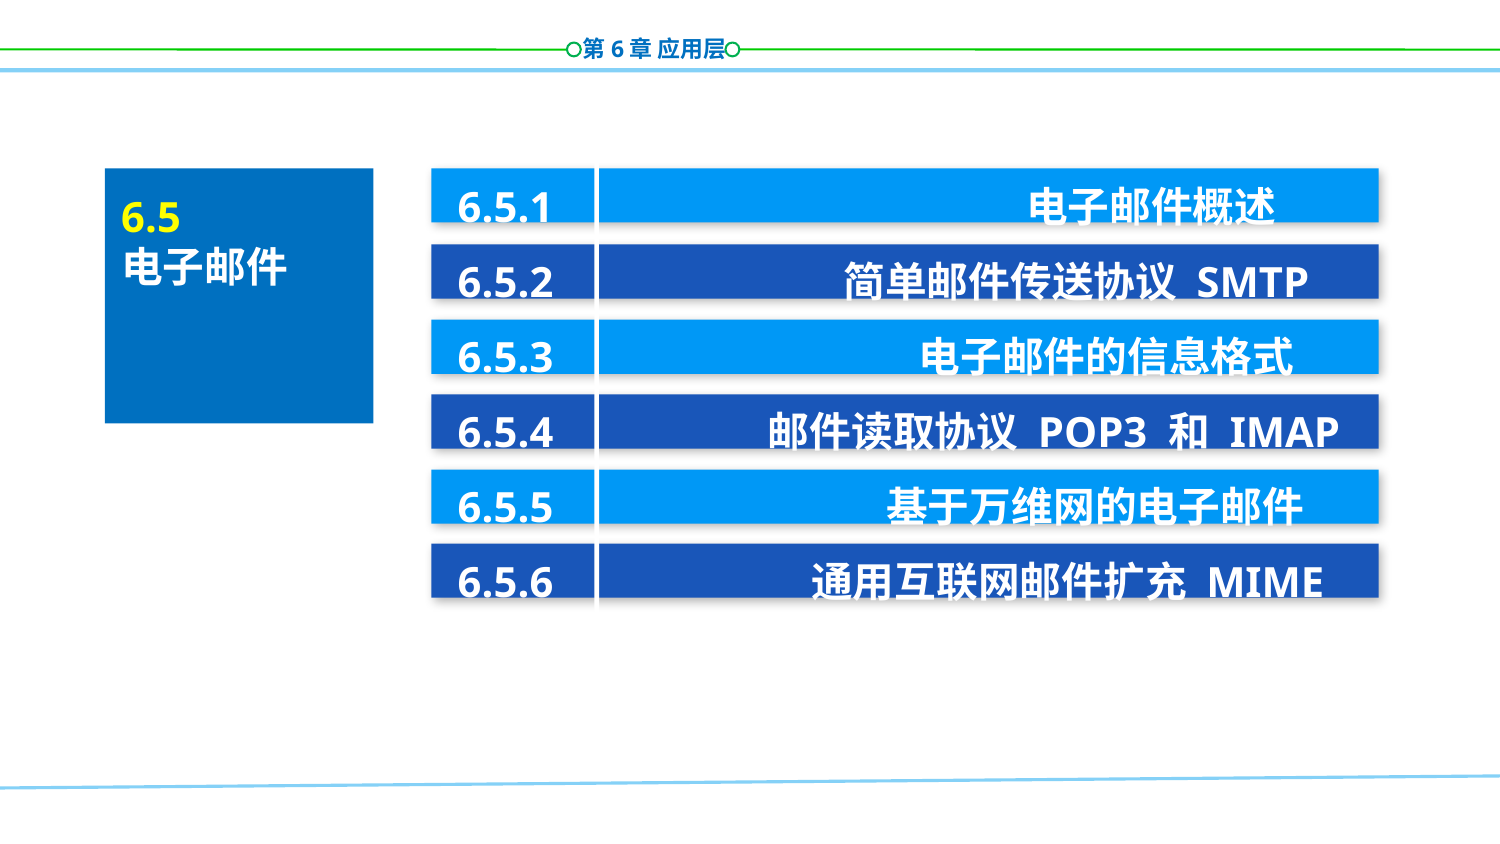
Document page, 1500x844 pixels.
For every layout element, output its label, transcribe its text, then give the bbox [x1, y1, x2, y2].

text_box [431, 244, 443, 299]
text_box [431, 394, 443, 449]
text_box [431, 543, 443, 598]
text_box [431, 319, 443, 374]
text_box [431, 168, 443, 223]
text_box 6.5.1 电子邮件概述 6.5.2 简单邮件传送协议 SMTP 6.5.3 电子邮件的信息格式 6.5.4 邮件读取协议 POP3 和 IMAP 6.5.5 基于万维网的电子邮件 6.5.6 通用互联网邮件扩充 MIME [443, 147, 1388, 613]
text_box [431, 469, 443, 524]
text_box 6.5 电子邮件 [106, 183, 374, 299]
text_box [104, 168, 374, 424]
